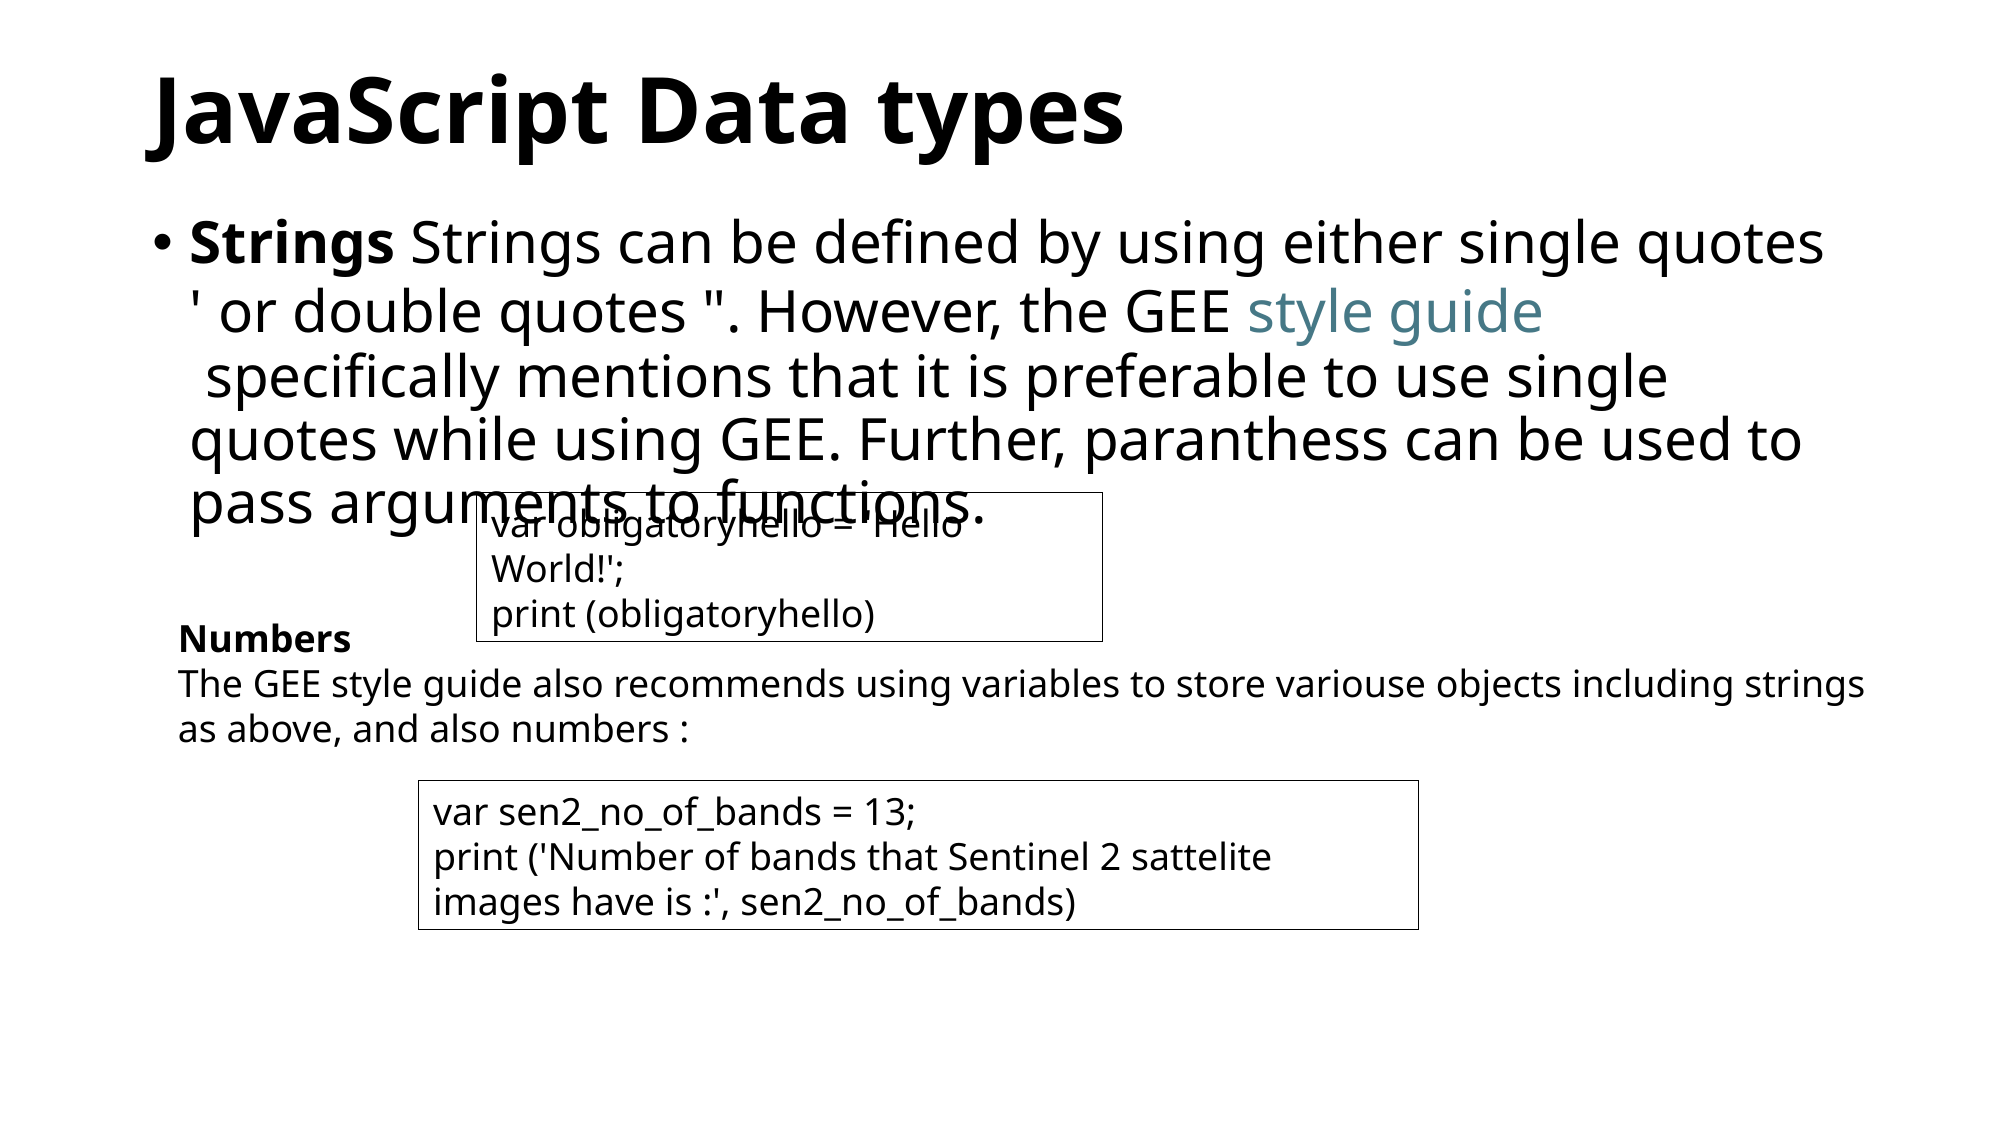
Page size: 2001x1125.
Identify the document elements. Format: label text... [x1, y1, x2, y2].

list Strings Strings can be defined by using either single quotes ' or double quotes ". However, the GEE style guide specifically mentions that it is preferable to use single quotes while using GEE. Further, paranthess can be used to pass arguments to functions. [137, 205, 1863, 920]
text_box var sen2_no_of_bands = 13; print ('Number of bands that Sentinel 2 sattelite images have is :', sen2_no_of_bands) [418, 780, 1419, 930]
text_box var obligatoryhello = 'Hello World!'; print (obligatoryhello) [476, 492, 1103, 607]
text_box Numbers The GEE style guide also recommends using variables to store variouse objects including strings as above, and also numbers : [163, 607, 1889, 758]
title JavaScript Data types [137, 59, 1863, 205]
